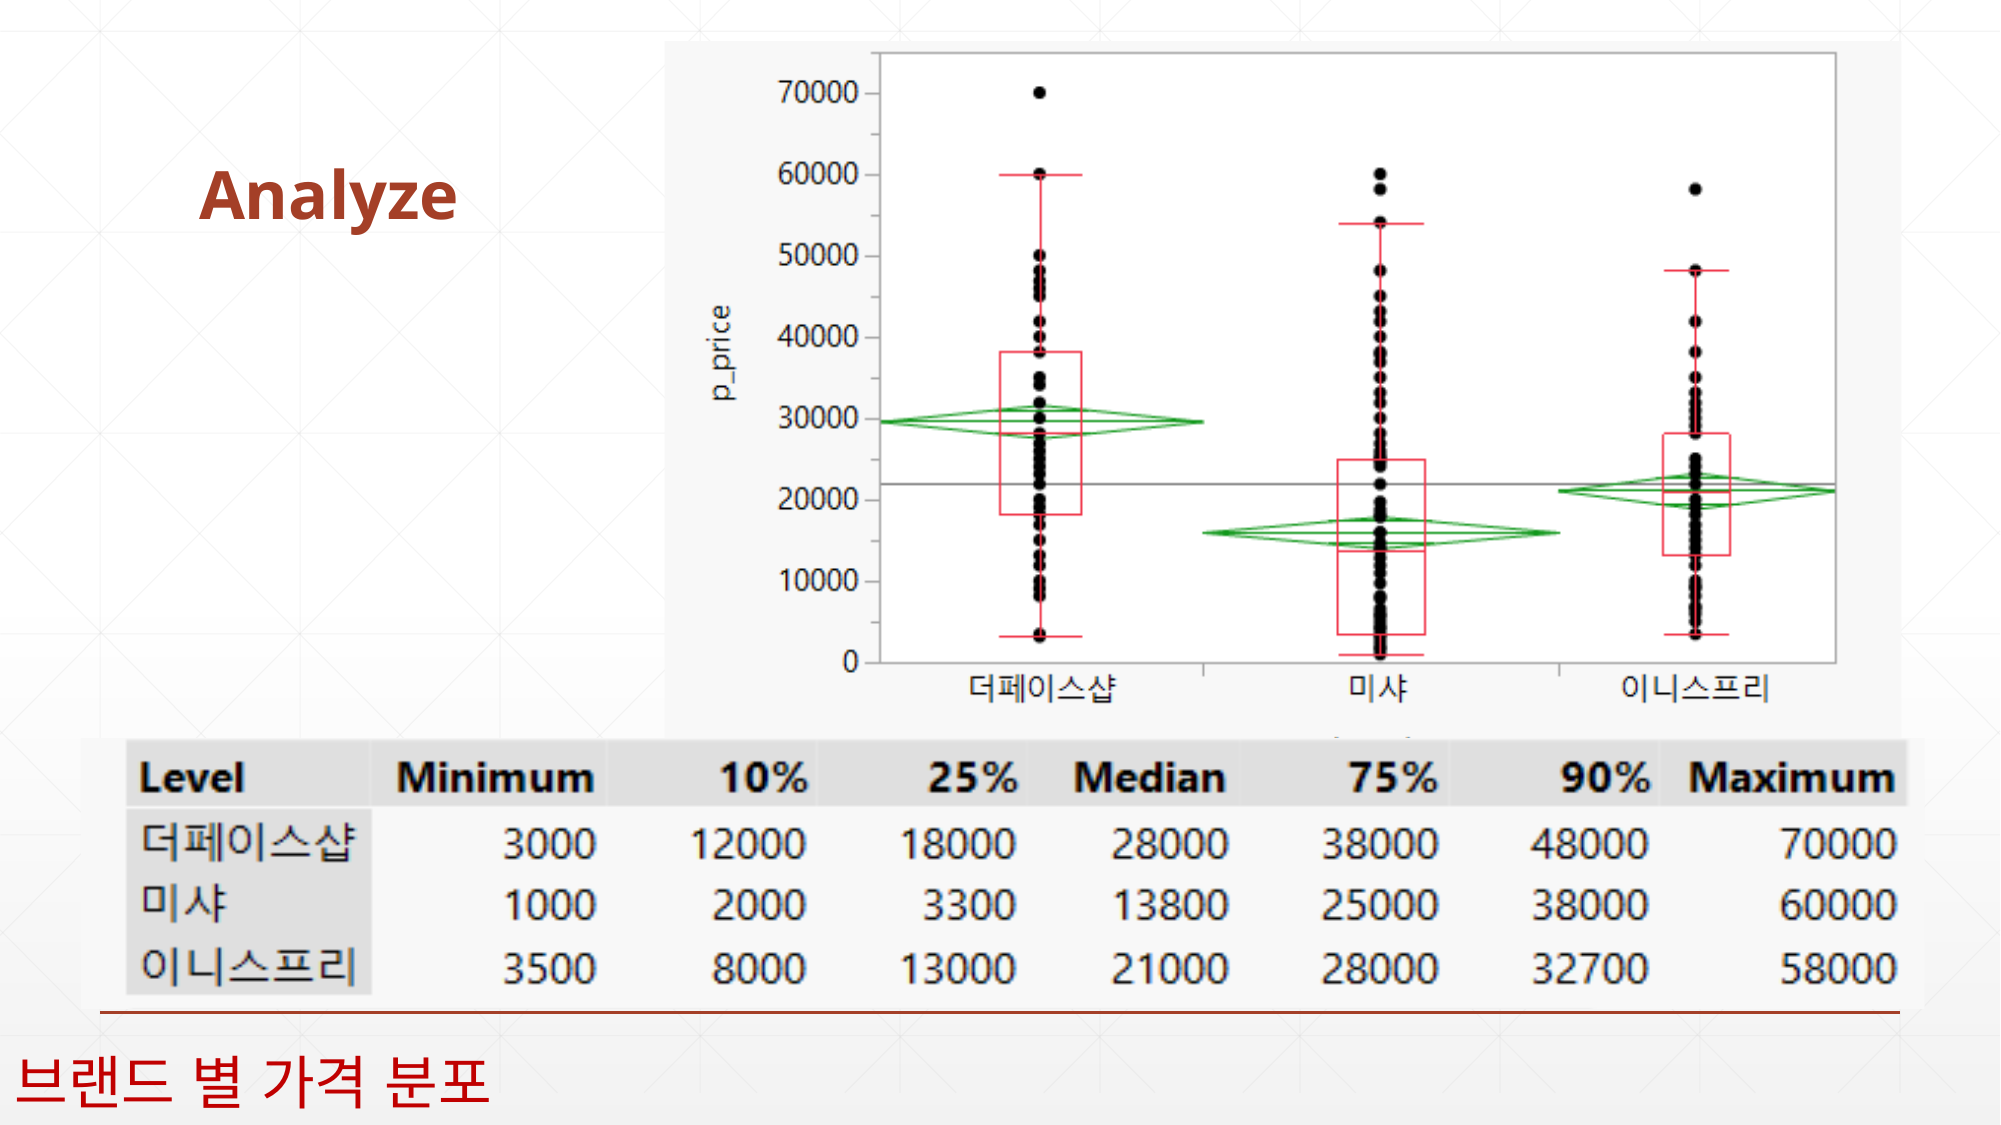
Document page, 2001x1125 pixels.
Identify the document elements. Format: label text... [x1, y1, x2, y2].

text_box 브랜드 별 가격 분포 [0, 1039, 1196, 1124]
title Analyze [184, 54, 664, 242]
picture [80, 41, 1925, 1009]
